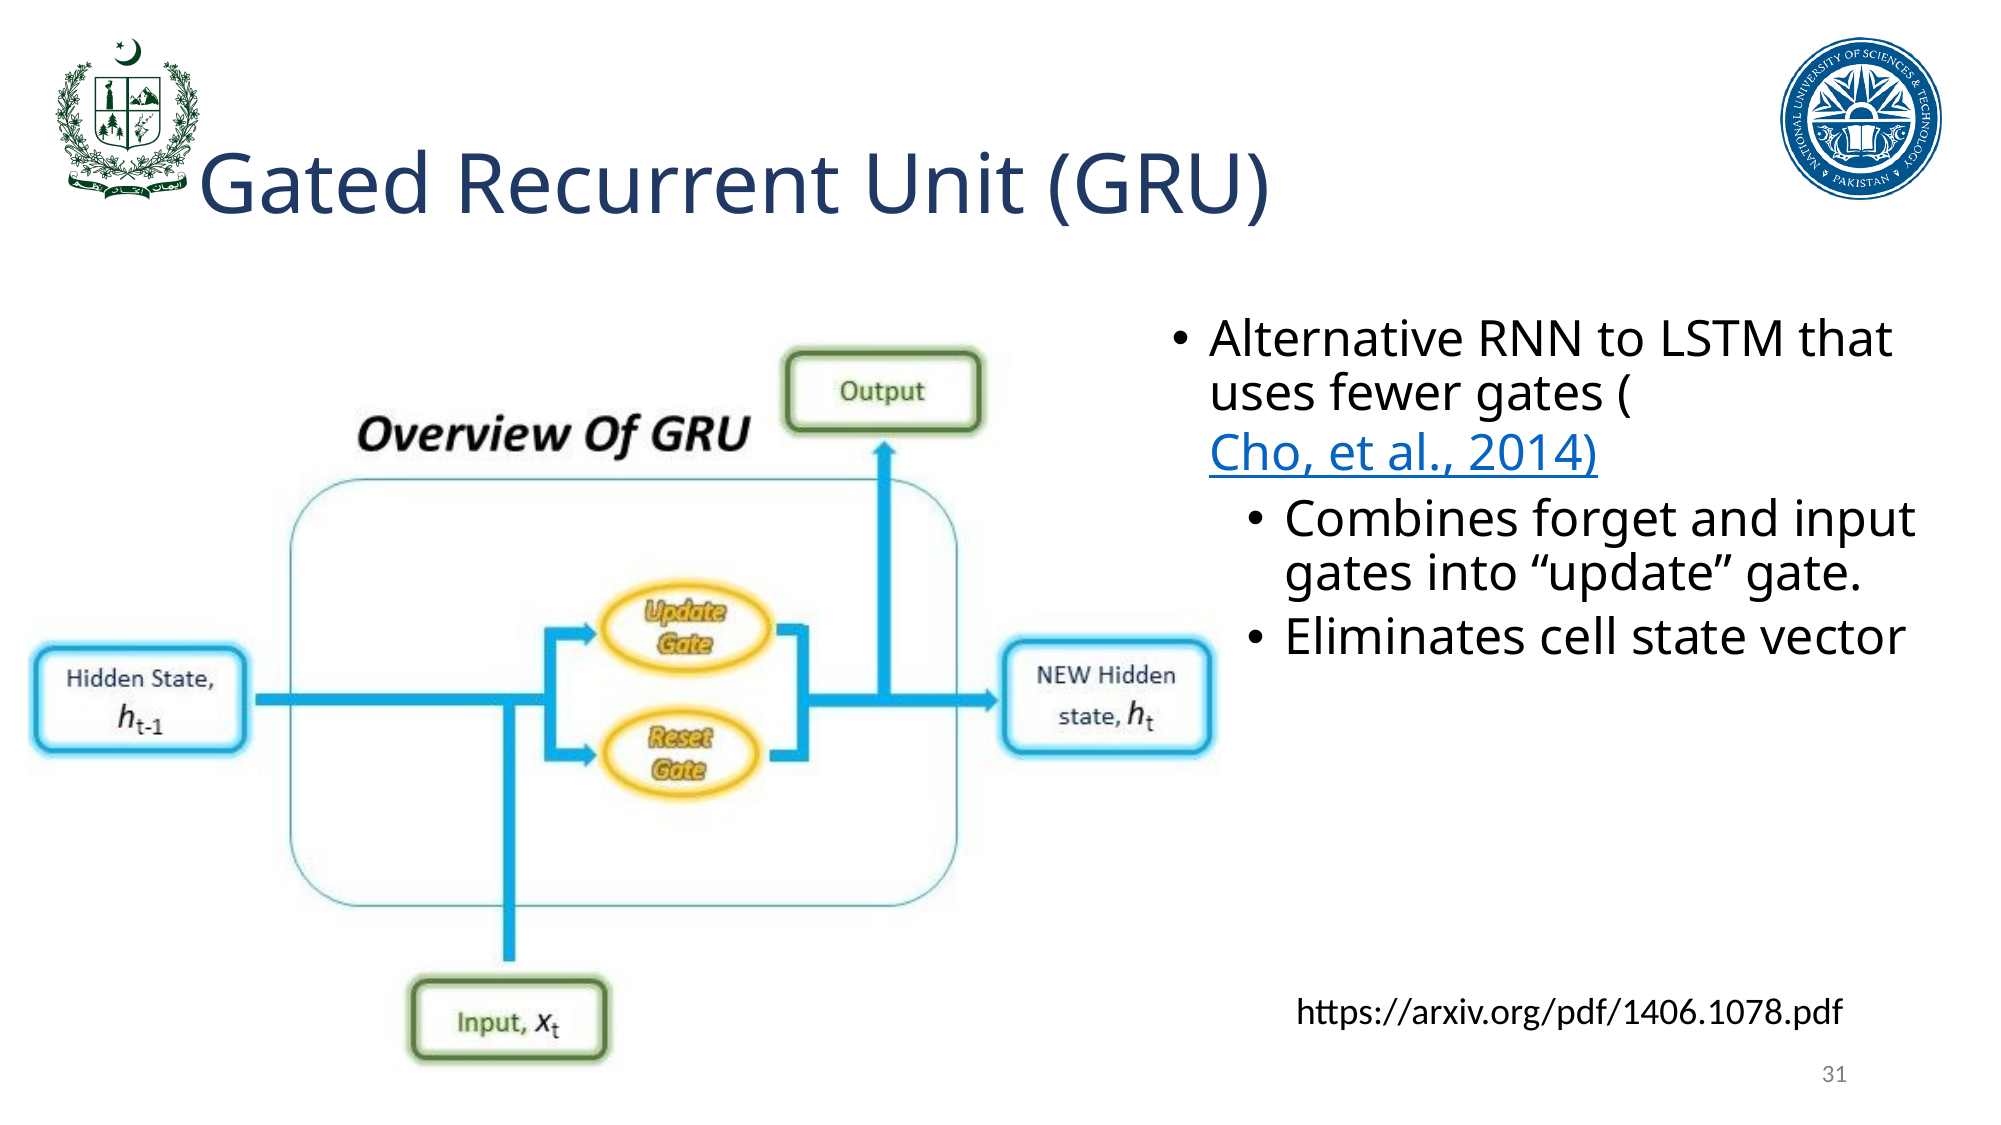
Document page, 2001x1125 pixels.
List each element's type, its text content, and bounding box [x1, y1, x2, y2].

title Gated Recurrent Unit (GRU) [183, 90, 1851, 284]
picture [1780, 37, 1942, 186]
picture [27, 339, 1221, 1073]
list Alternative RNN to LSTM that uses fewer gates (Cho, et al., 2014) Combines forget and input gates into “update” gate. Eliminates cell state vector [1156, 186, 1972, 793]
picture [55, 38, 200, 200]
slide_number 31 [1412, 1042, 1863, 1103]
text_box https://arxiv.org/pdf/1406.1078.pdf [1281, 979, 1859, 1040]
